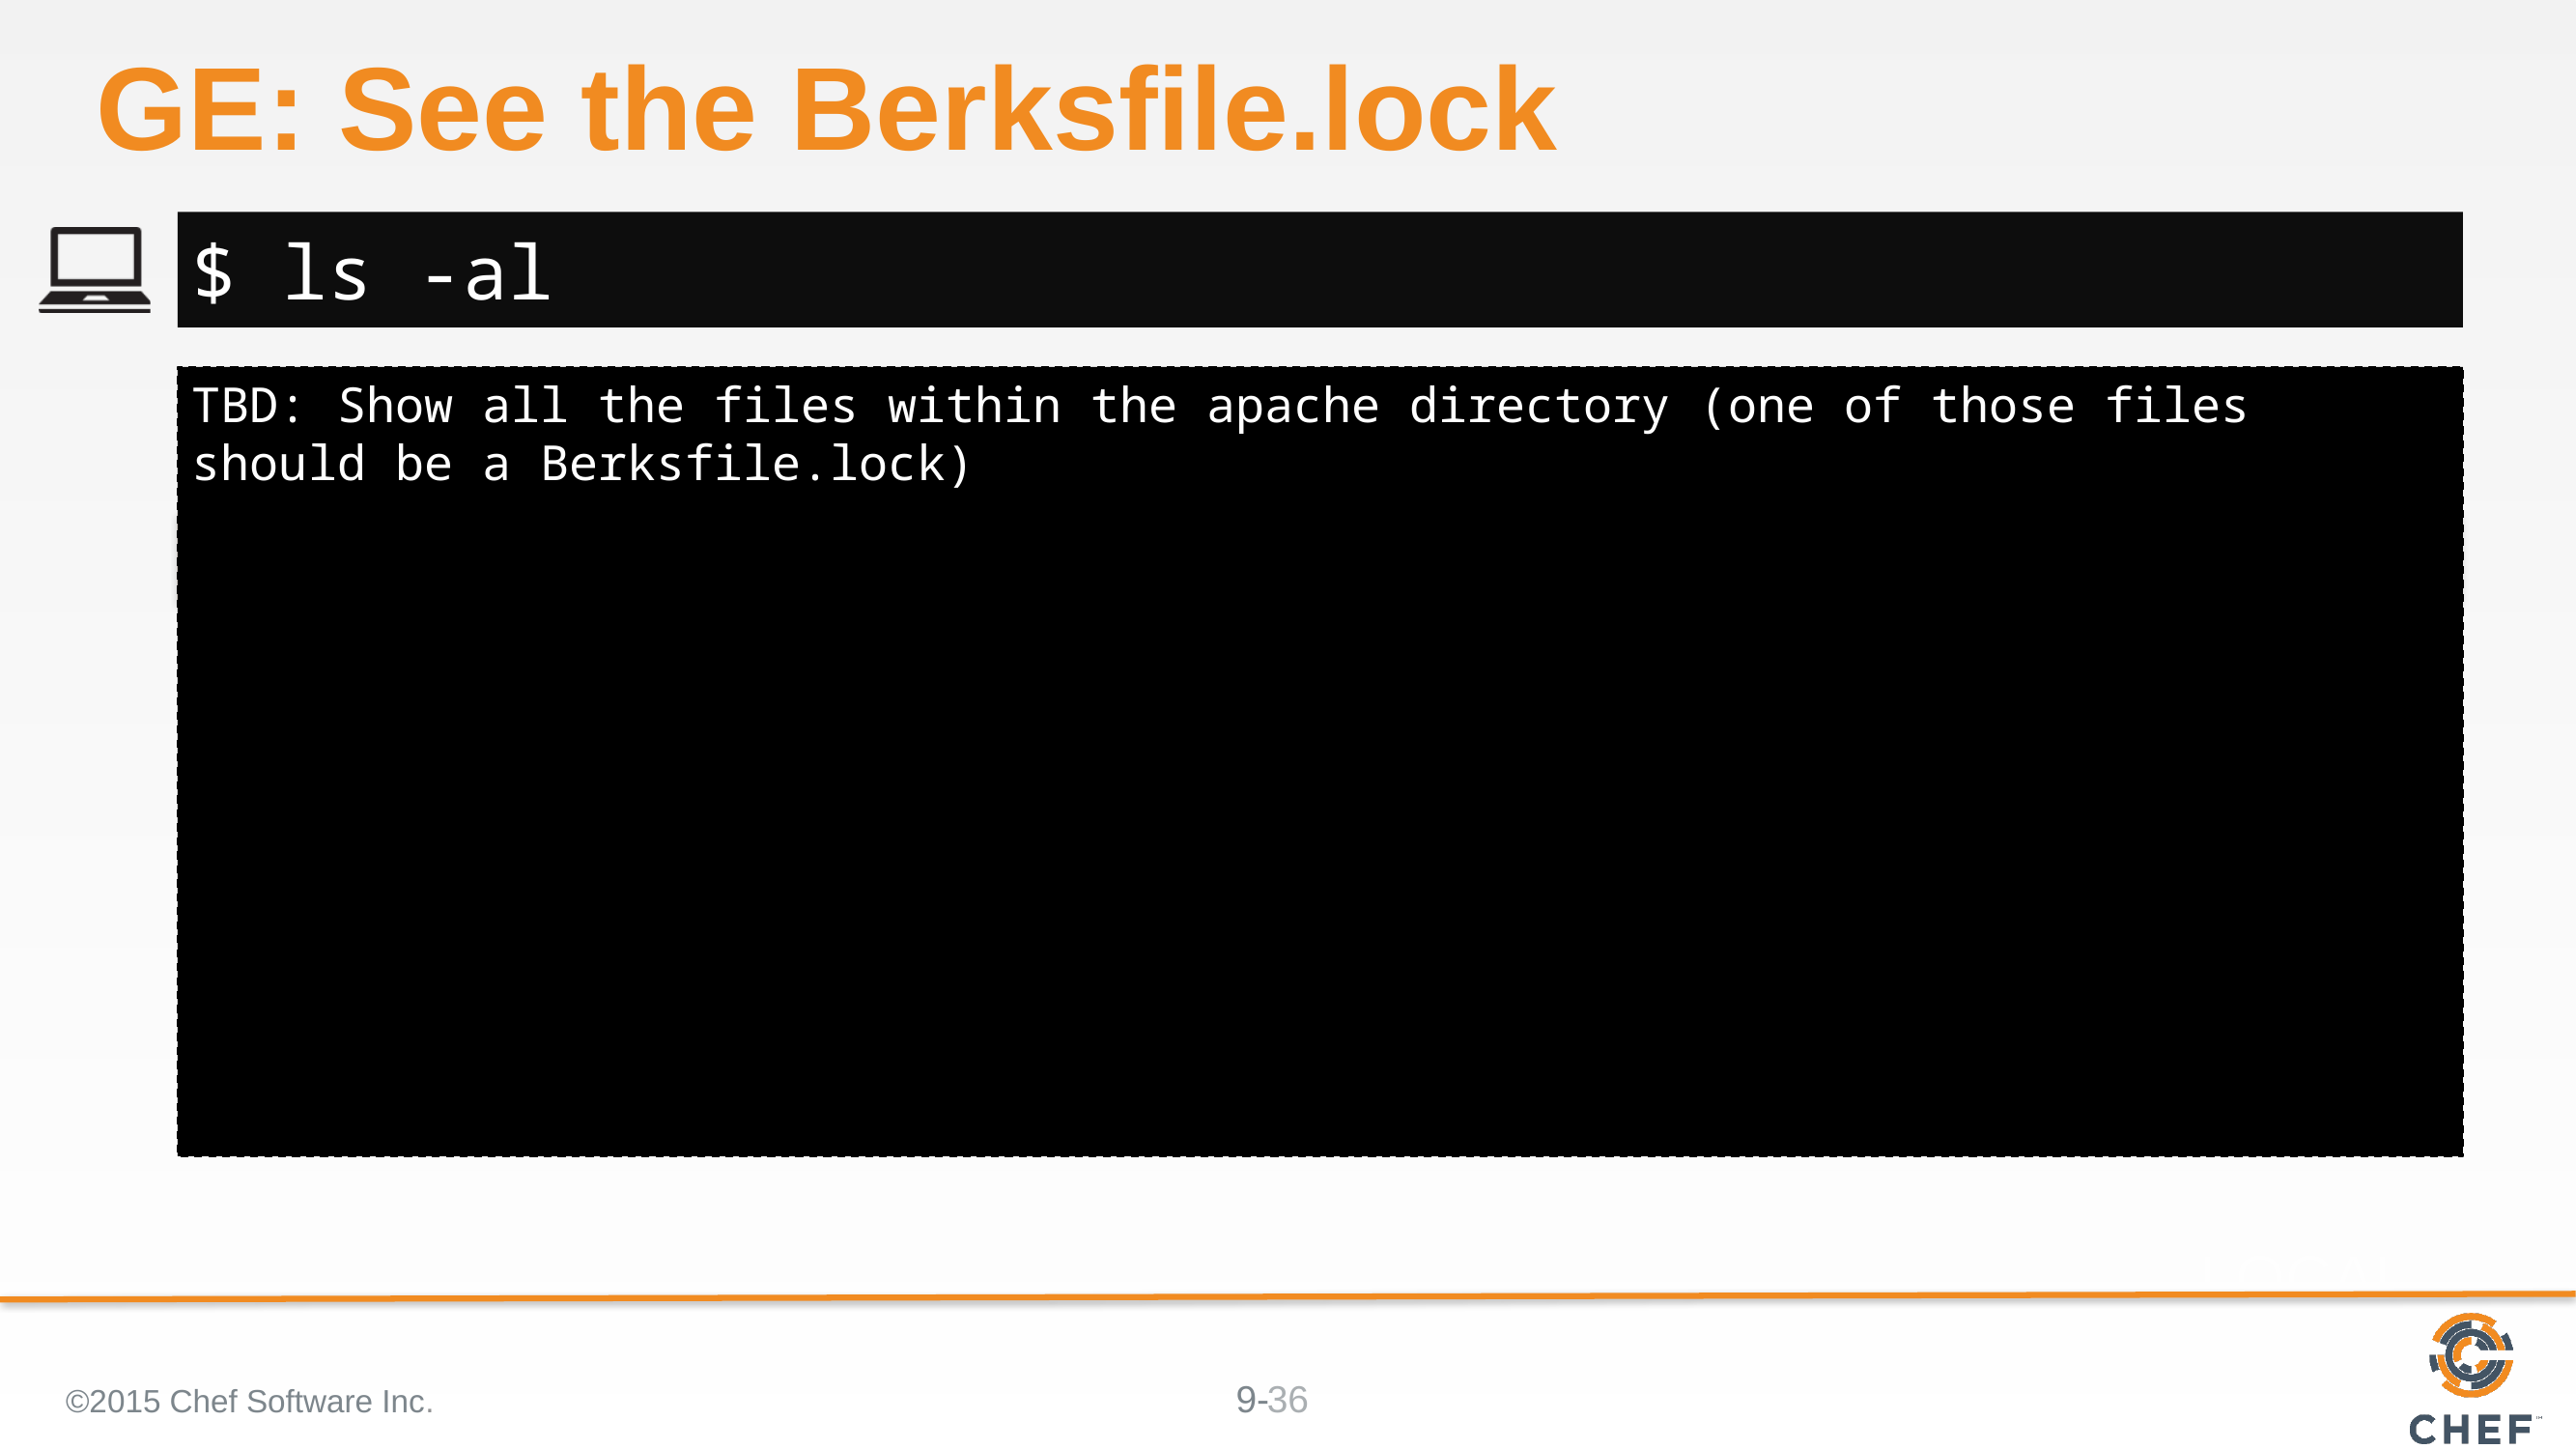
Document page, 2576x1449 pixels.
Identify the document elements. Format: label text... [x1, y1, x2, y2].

list TBD: Show all the files within the apache directory (one of those files should be a Berksfile.lock) [177, 366, 2464, 1157]
picture [2399, 1297, 2550, 1449]
slide_number 36 [998, 1359, 1578, 1437]
title GE: See the Berksfile.lock [96, 48, 2463, 180]
footer ©2015 Chef Software Inc. [51, 1359, 952, 1440]
list $ ls -al [177, 212, 2463, 327]
